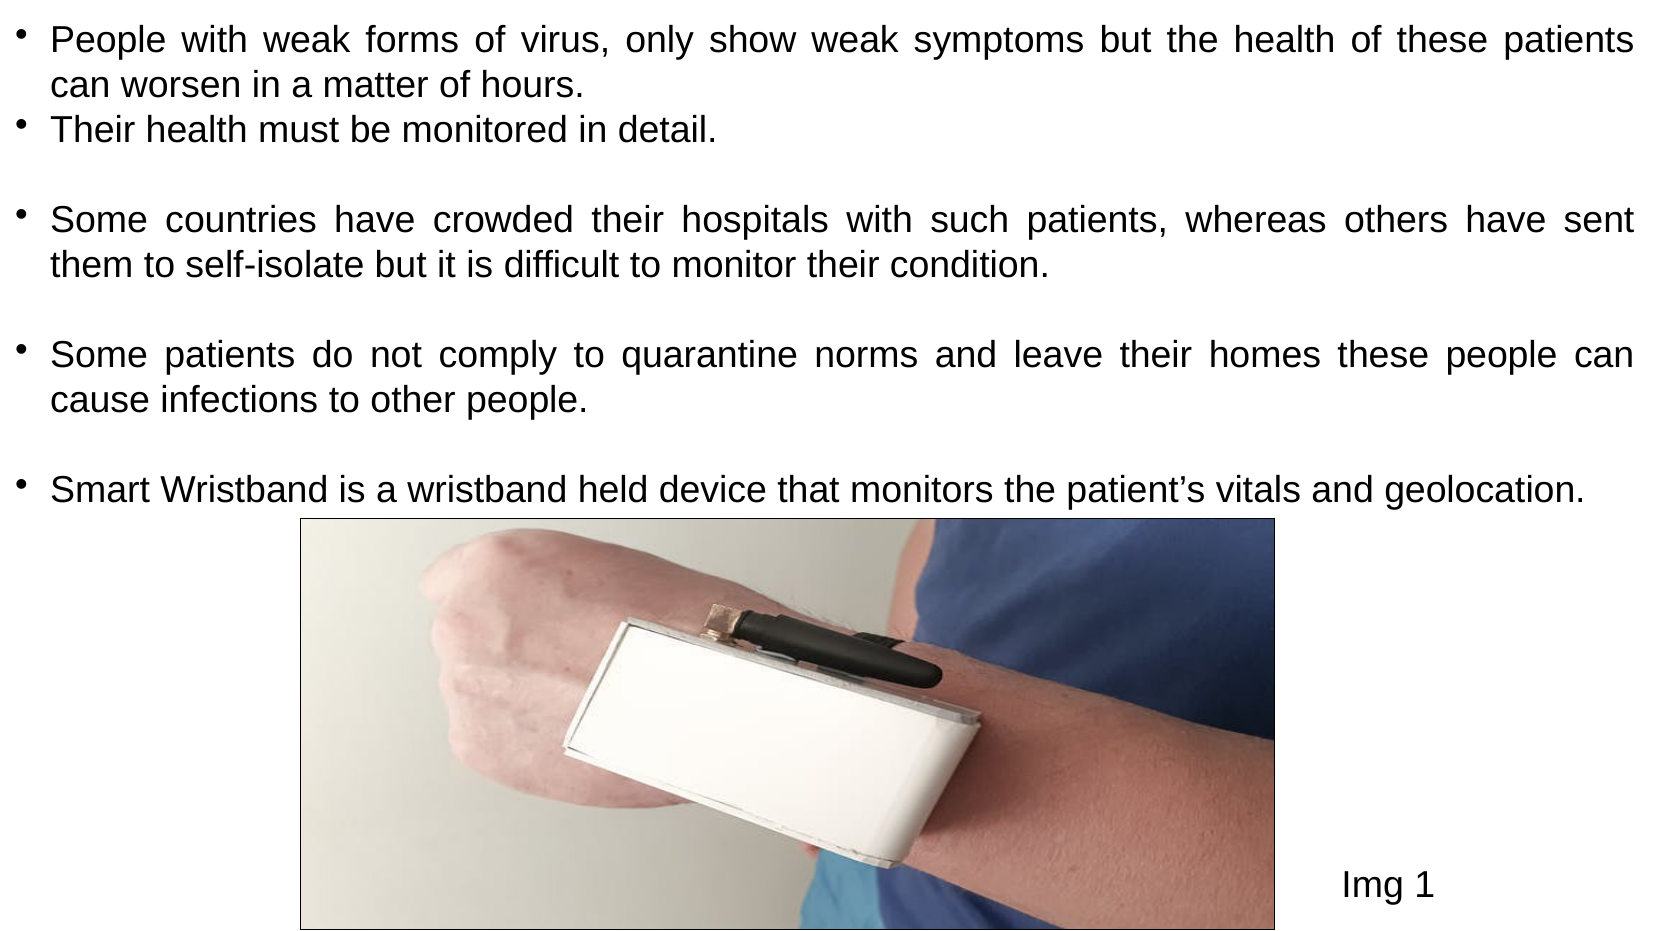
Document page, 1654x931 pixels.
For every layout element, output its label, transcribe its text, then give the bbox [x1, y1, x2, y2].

text_box People with weak forms of virus, only show weak symptoms but the health of these patients can worsen in a matter of hours. Their health must be monitored in detail. Some countries have crowded their hospitals with such patients, whereas others have sent them to self-isolate but it is difficult to monitor their condition. Some patients do not comply to quarantine norms and leave their homes these people can cause infections to other people. Smart Wristband is a wristband held device that monitors the patient’s vitals and geolocation. [0, 7, 1650, 450]
text_box Img 1 [1326, 852, 1540, 913]
picture [299, 518, 1275, 931]
